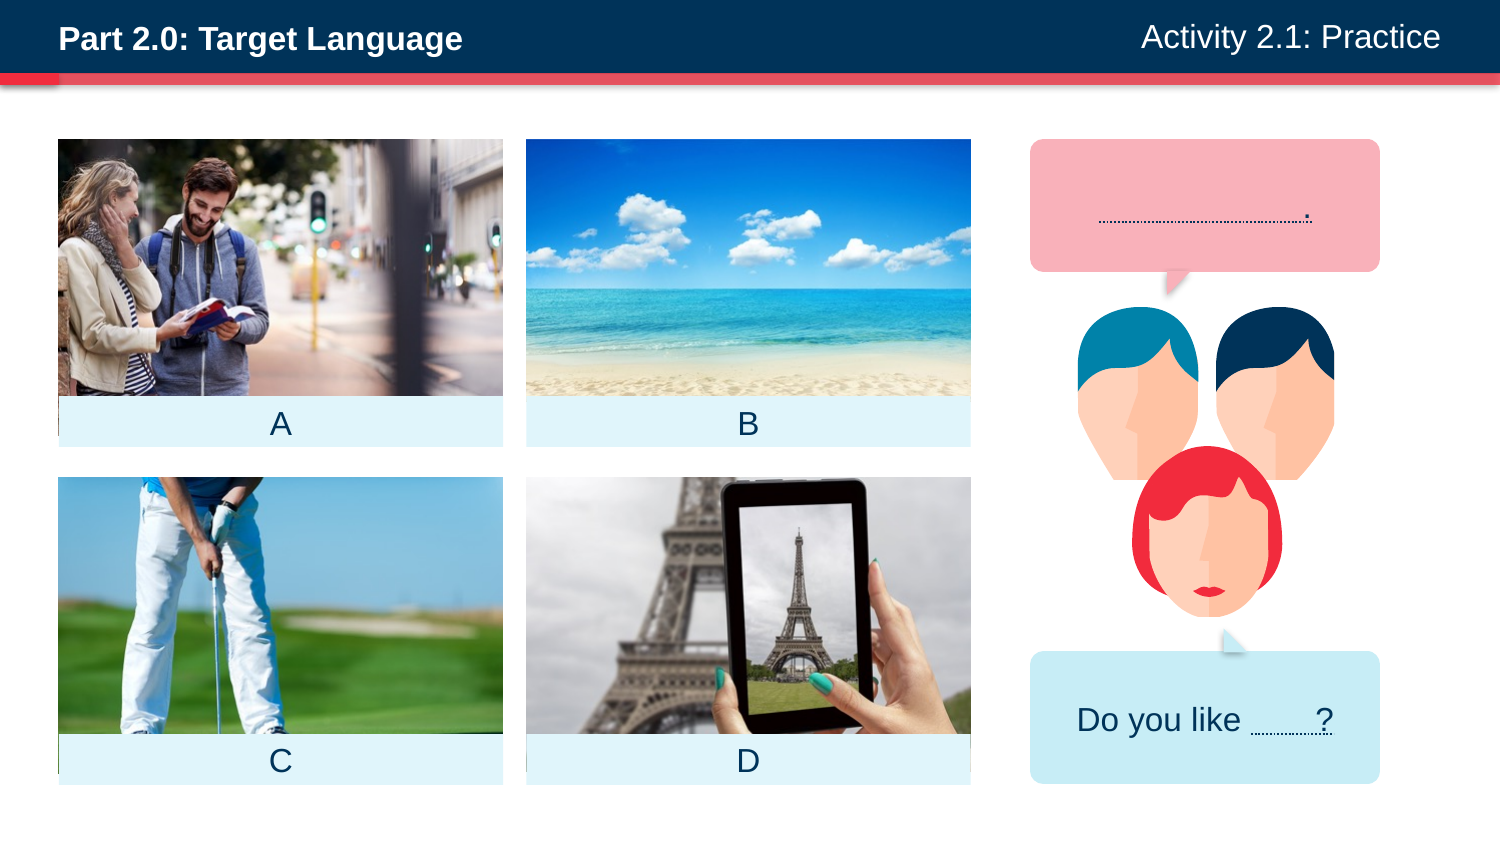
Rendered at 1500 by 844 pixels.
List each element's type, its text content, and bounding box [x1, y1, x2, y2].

picture [58, 477, 504, 734]
text_box [0, 0, 1500, 72]
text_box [58, 734, 504, 785]
picture [1076, 306, 1335, 617]
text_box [526, 734, 971, 785]
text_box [1043, 151, 1368, 296]
picture [58, 139, 504, 396]
text_box [0, 72, 60, 86]
text_box Part 2.0: Target Language [58, 17, 907, 58]
text_box [60, 72, 1500, 86]
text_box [58, 396, 504, 447]
picture [526, 139, 971, 396]
text_box Activity 2.1: Practice [910, 15, 1442, 59]
picture [526, 477, 971, 734]
picture [957, 304, 971, 308]
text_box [1043, 628, 1368, 772]
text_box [526, 396, 971, 447]
